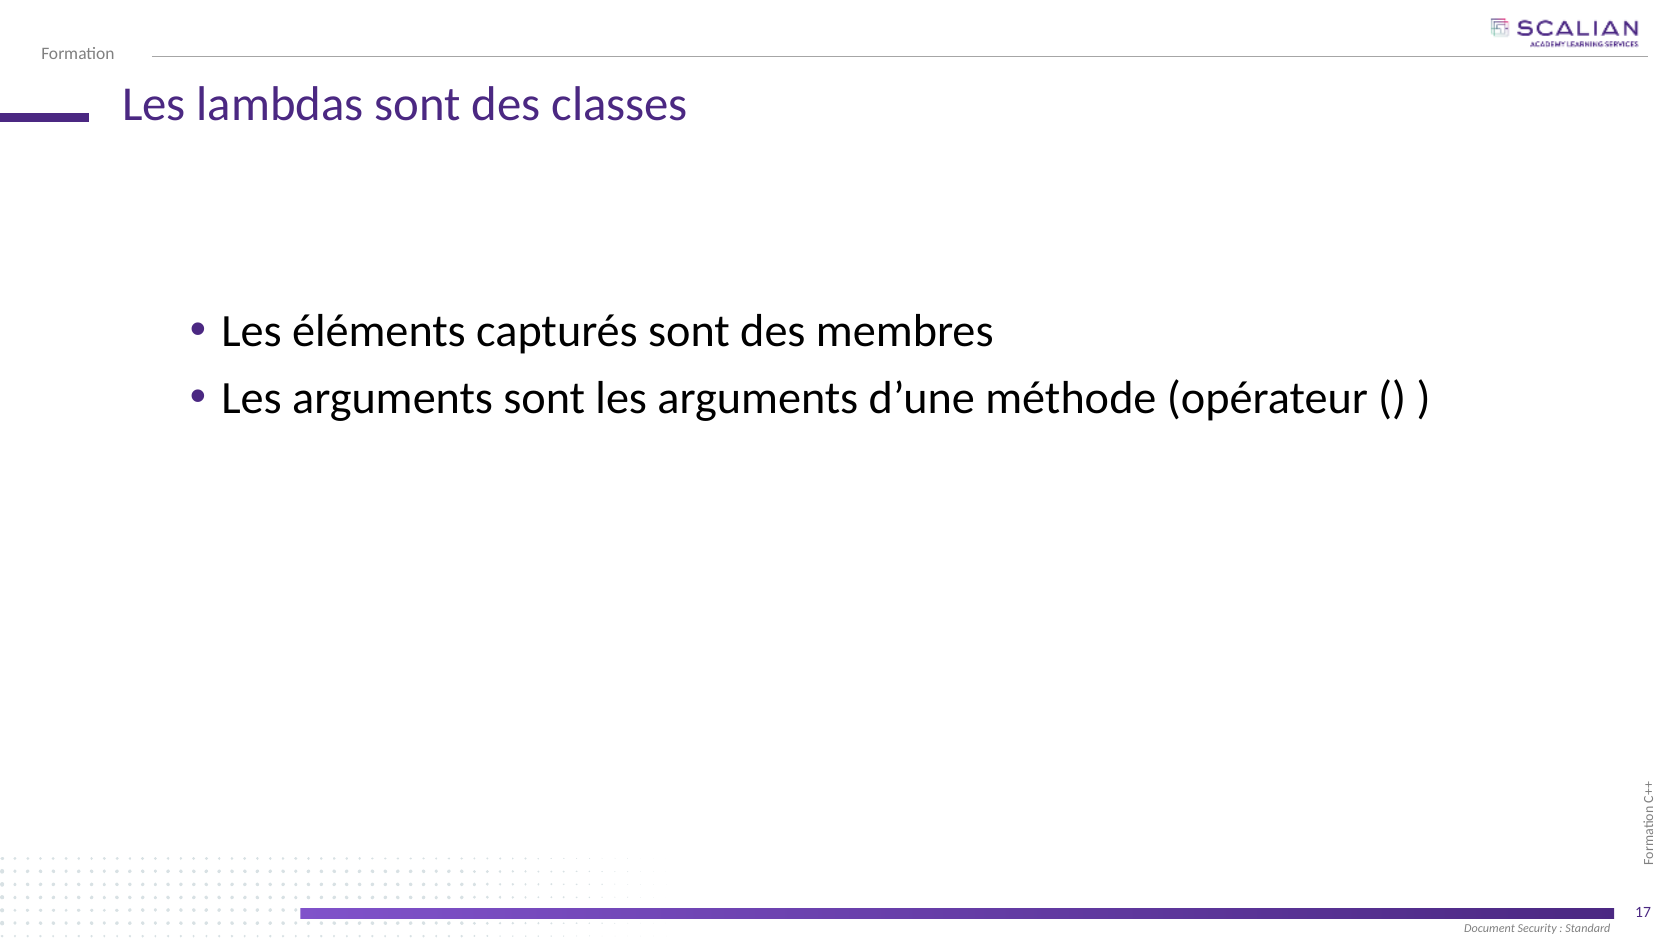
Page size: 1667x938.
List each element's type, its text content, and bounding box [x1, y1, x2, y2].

list Les éléments capturés sont des membres Les arguments sont les arguments d’une méthode (opérateur () ) [175, 298, 1667, 802]
picture [1482, 8, 1648, 56]
title Les lambdas sont des classes [107, 71, 805, 116]
